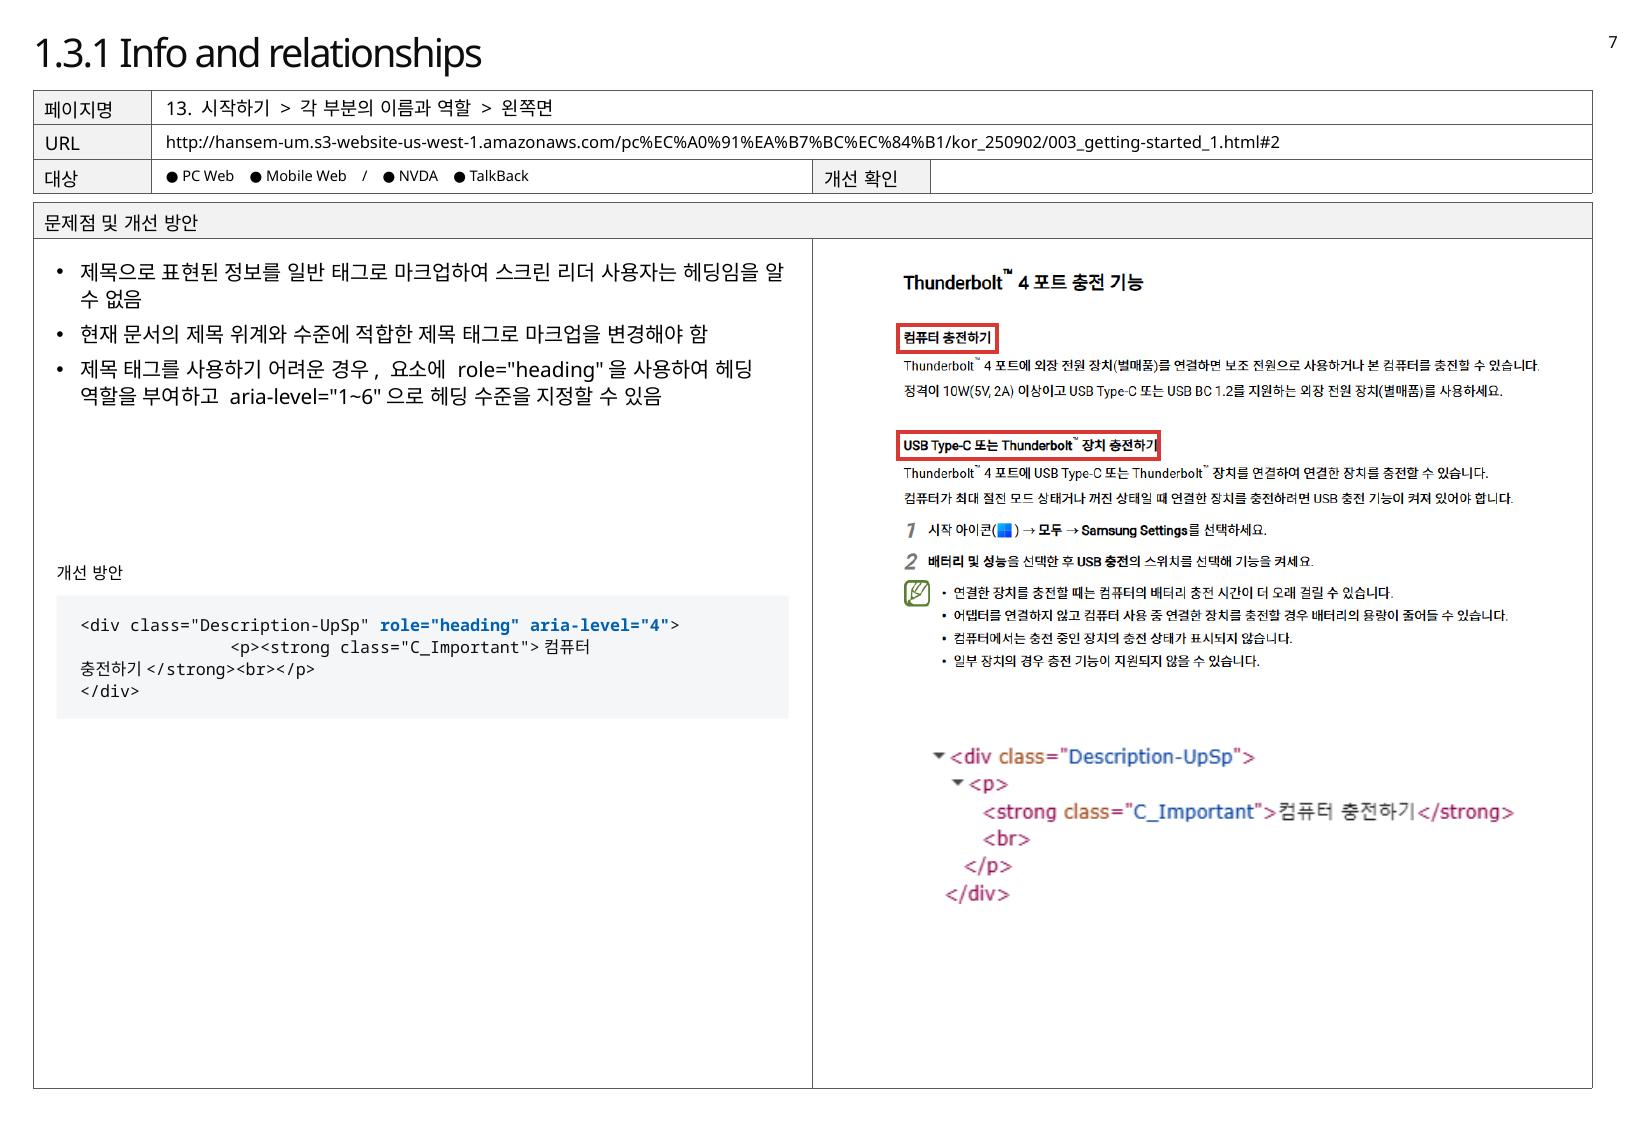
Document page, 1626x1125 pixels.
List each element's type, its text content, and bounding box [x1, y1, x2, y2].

picture [894, 260, 1545, 677]
picture [930, 745, 1522, 904]
list 13. 시작하기 > 각 부분의 이름과 역할 > 왼쪽면 [151, 90, 1593, 125]
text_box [56, 562, 789, 697]
list http://hansem-um.s3-website-us-west-1.amazonaws.com/pc%EC%A0%91%EA%B7%BC%EC%84%B1/kor_250902/003_getting-started_1.html#2 [151, 125, 1593, 160]
list 제목으로 표현된 정보를 일반 태그로 마크업하여 스크린 리더 사용자는 헤딩임을 알 수 없음 현재 문서의 제목 위계와 수준에 적합한 제목 태그로 마크업을 변경해야 함 제목 태그를 사용하기 어려운 경우, 요소에 role="heading"을 사용하여 헤딩 역할을 부여하고 aria-level="1~6"으로 헤딩 수준을 지정할 수 있음 [56, 257, 789, 408]
title 1.3.1 Info and relationships [33, 33, 1463, 77]
list ● PC Web ● Mobile Web / ● NVDA ● TalkBack [151, 158, 813, 193]
